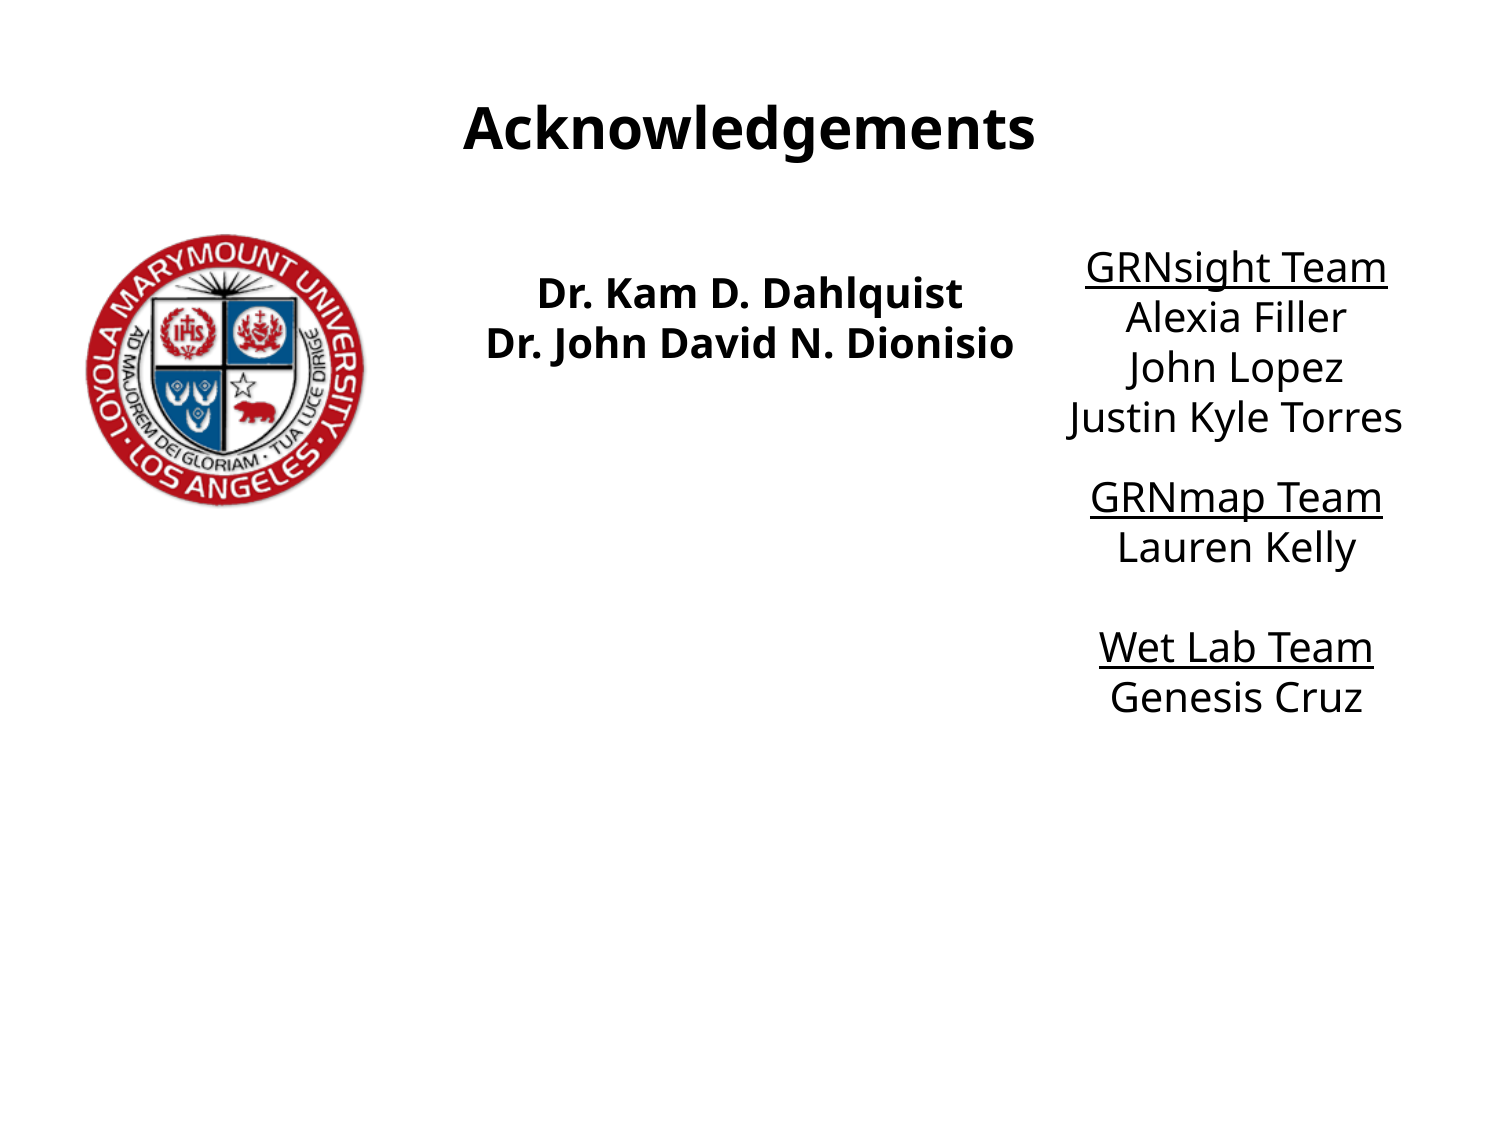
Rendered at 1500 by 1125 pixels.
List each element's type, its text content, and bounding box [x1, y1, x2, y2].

list GRNsight Team Alexia Filler John Lopez Justin Kyle Torres GRNmap Team Lauren Kelly Wet Lab Team Genesis Cruz [1047, 225, 1426, 754]
title Acknowledgements [74, 44, 1426, 208]
picture [74, 225, 376, 518]
text_box Dr. Kam D. Dahlquist Dr. John David N. Dionisio [376, 259, 1125, 375]
